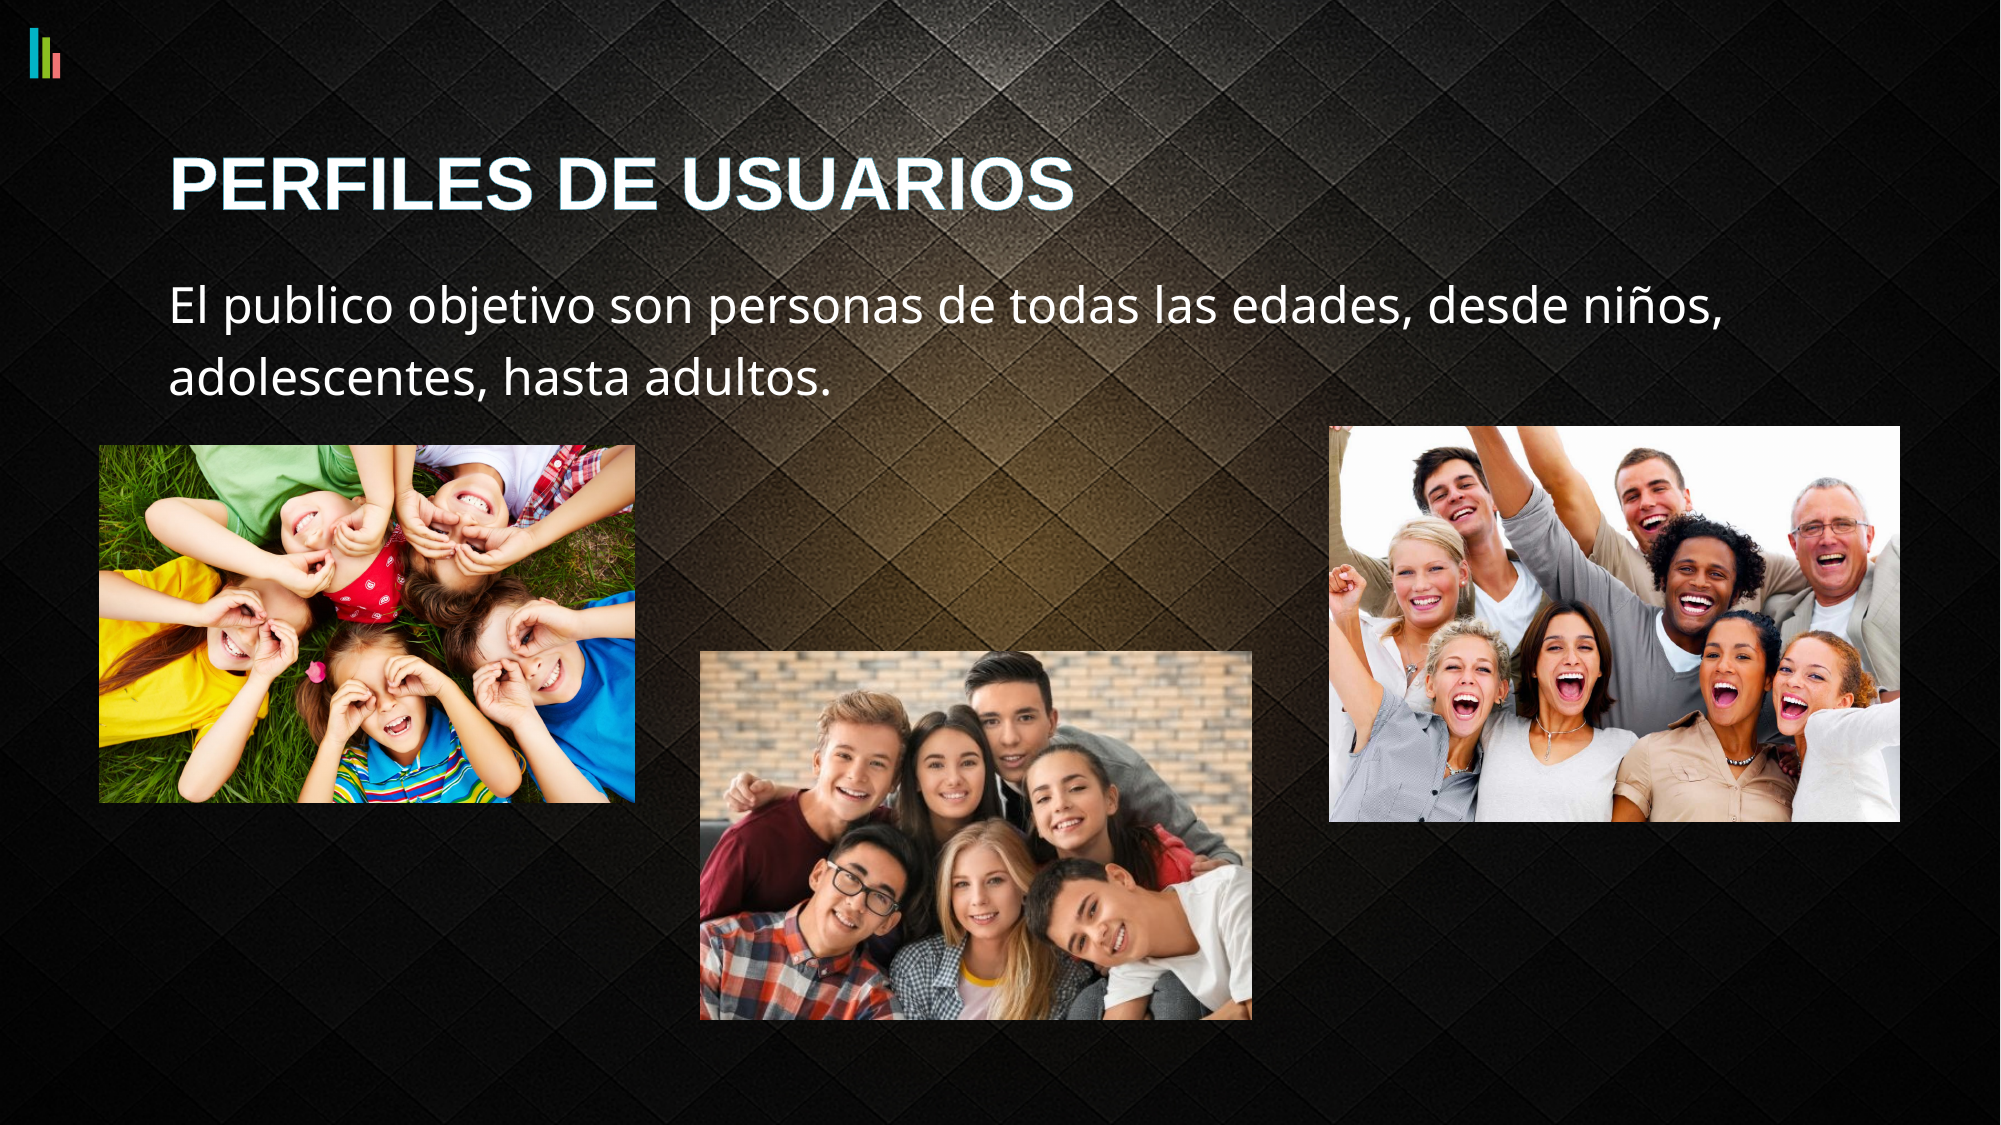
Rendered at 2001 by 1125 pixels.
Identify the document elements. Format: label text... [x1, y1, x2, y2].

text_box El publico objetivo son personas de todas las edades, desde niños, adolescentes, hasta adultos. [168, 261, 1888, 406]
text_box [29, 27, 61, 79]
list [99, 445, 635, 803]
text_box PERFILES DE USUARIOS [168, 134, 1477, 225]
picture [0, 0, 2001, 1125]
